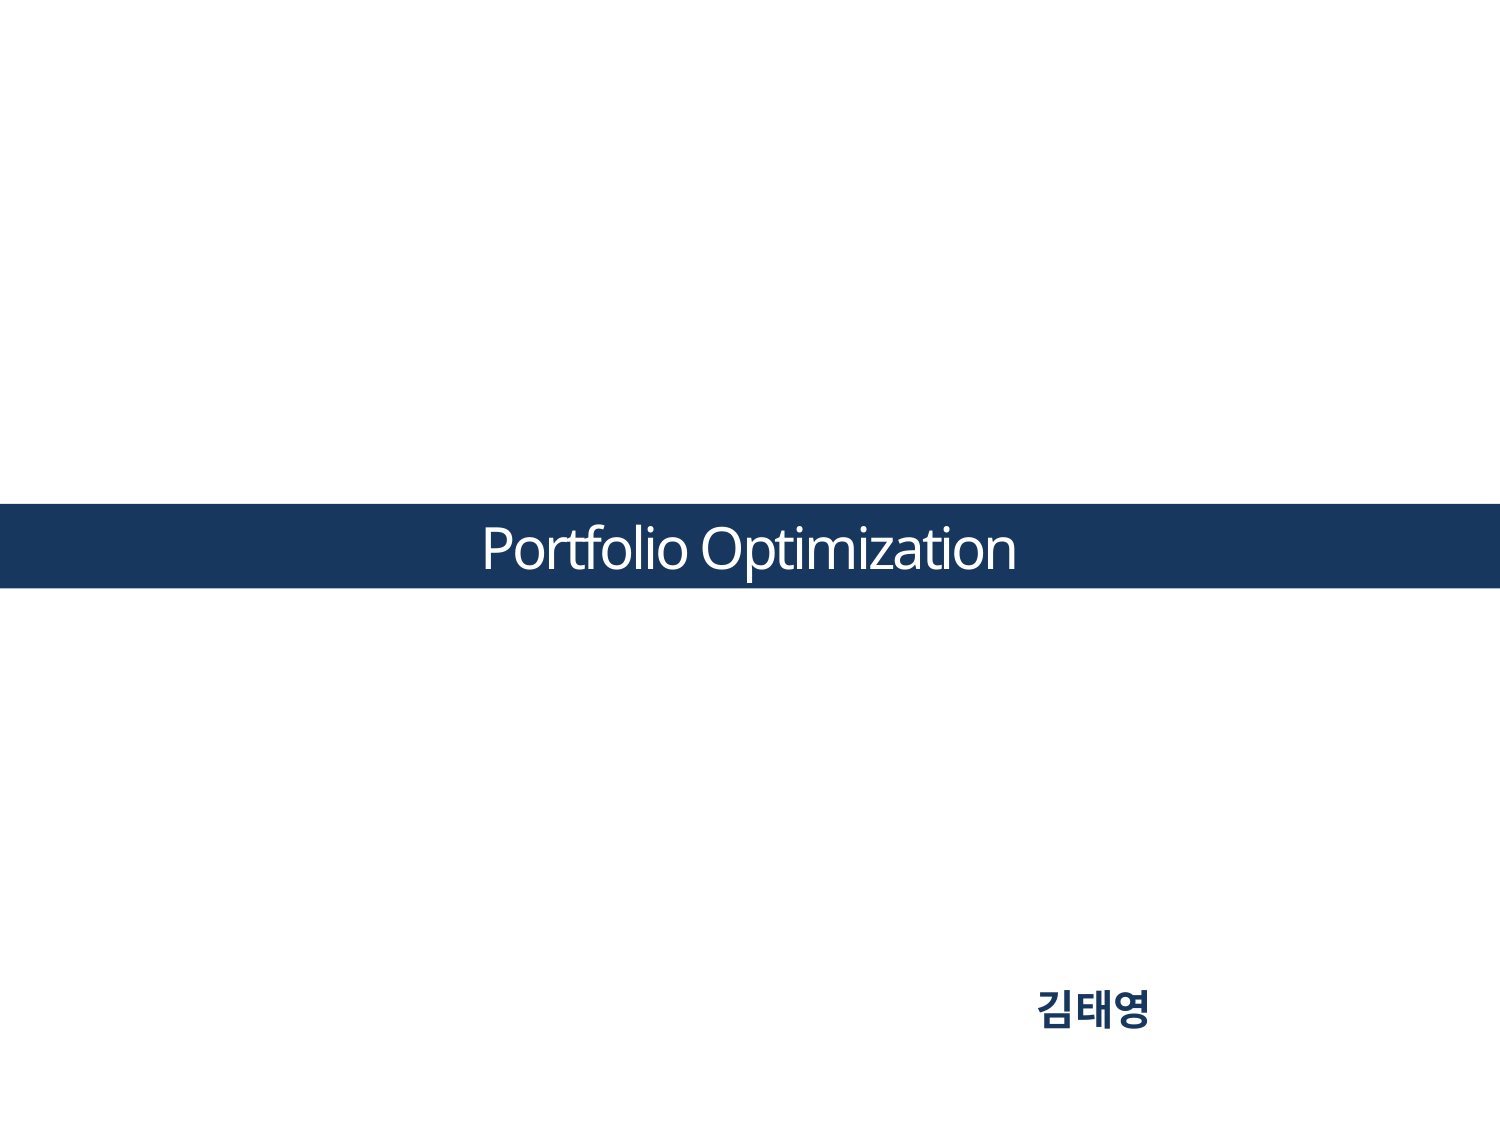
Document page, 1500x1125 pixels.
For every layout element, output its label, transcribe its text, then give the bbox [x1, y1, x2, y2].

text_box Portfolio Optimization [0, 503, 1500, 589]
text_box 김태영 [1021, 975, 1471, 1041]
